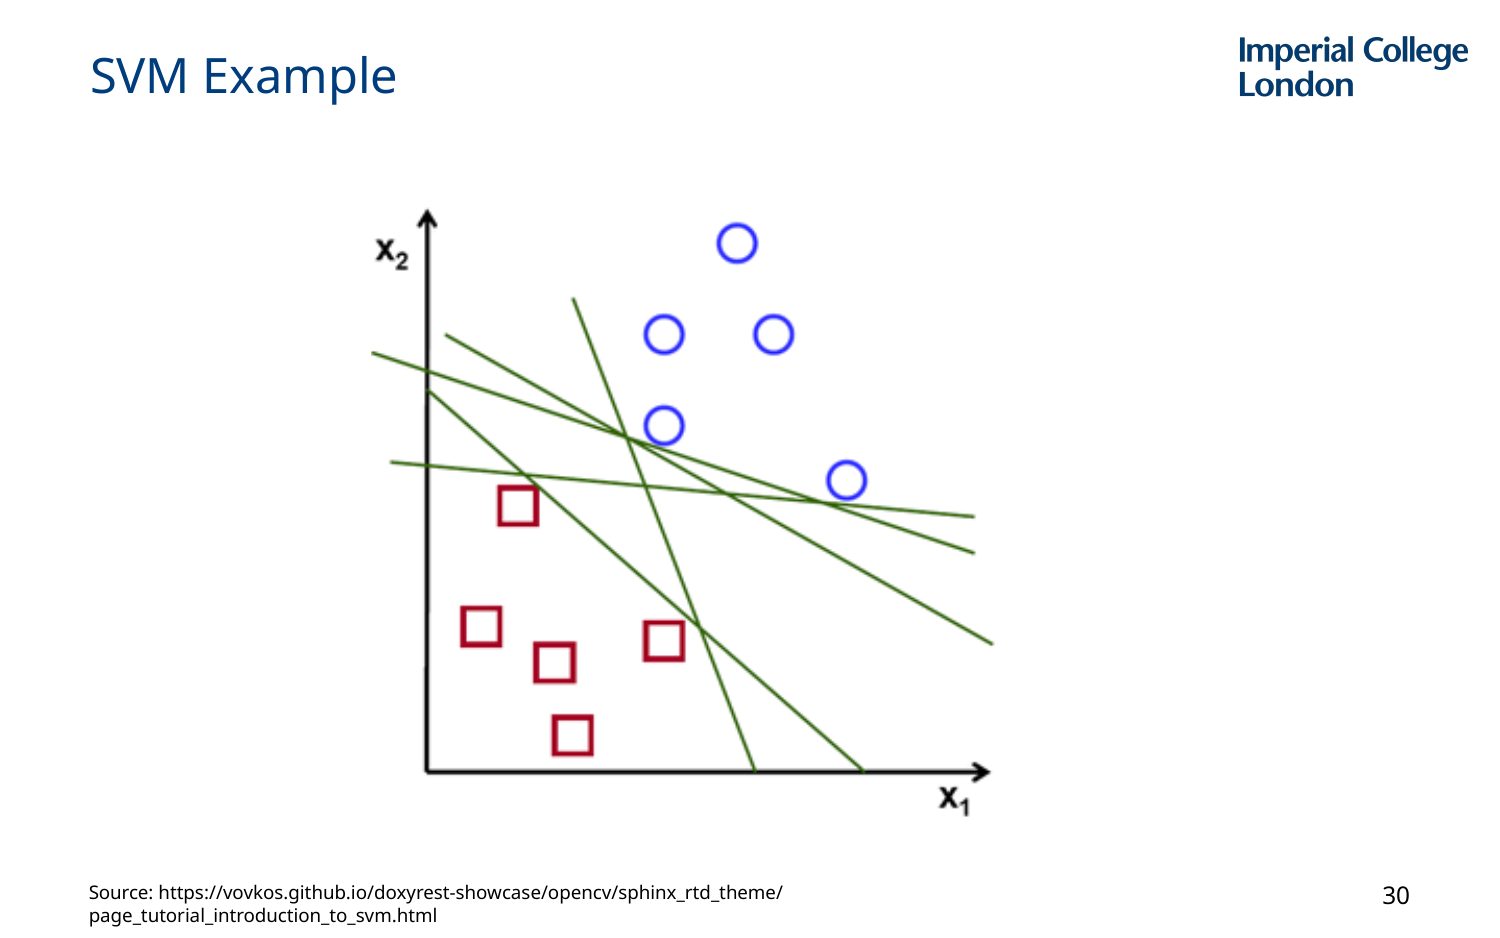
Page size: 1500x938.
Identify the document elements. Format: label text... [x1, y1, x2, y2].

text_box Source: https://vovkos.github.io/doxyrest-showcase/opencv/sphinx_rtd_theme/page_tutorial_introduction_to_svm.html [73, 873, 1075, 934]
picture [1425, 18, 1486, 114]
title SVM Example [75, 0, 1425, 153]
slide_number 30 [1074, 872, 1426, 920]
picture [371, 205, 998, 819]
